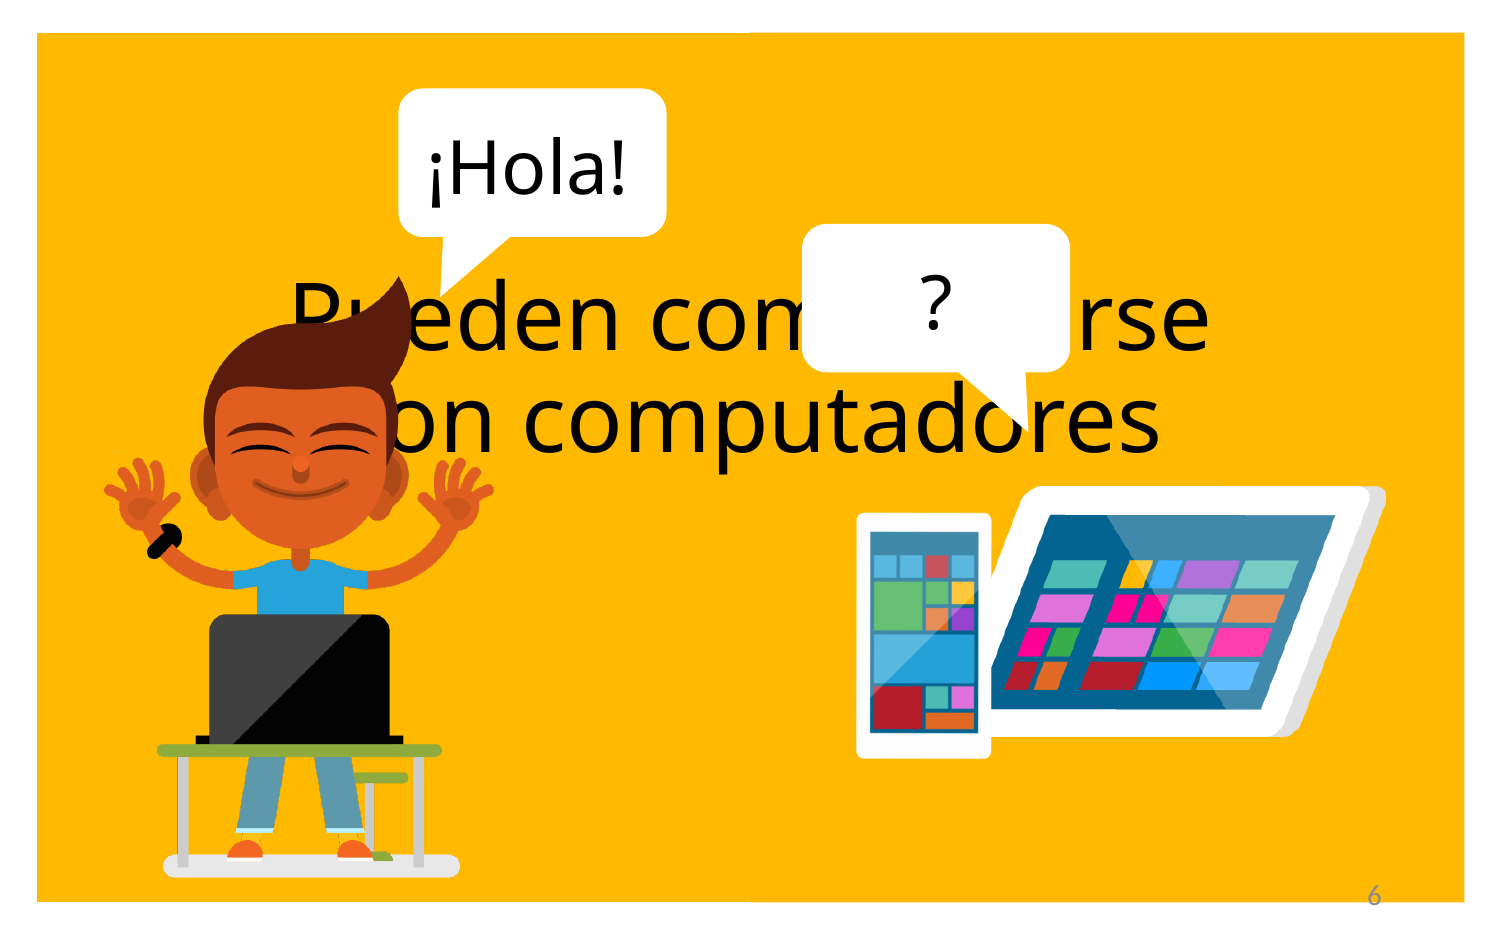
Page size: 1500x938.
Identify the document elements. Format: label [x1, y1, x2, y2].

text_box [821, 486, 1386, 772]
text_box [801, 223, 1071, 373]
picture [2, 0, 1498, 936]
